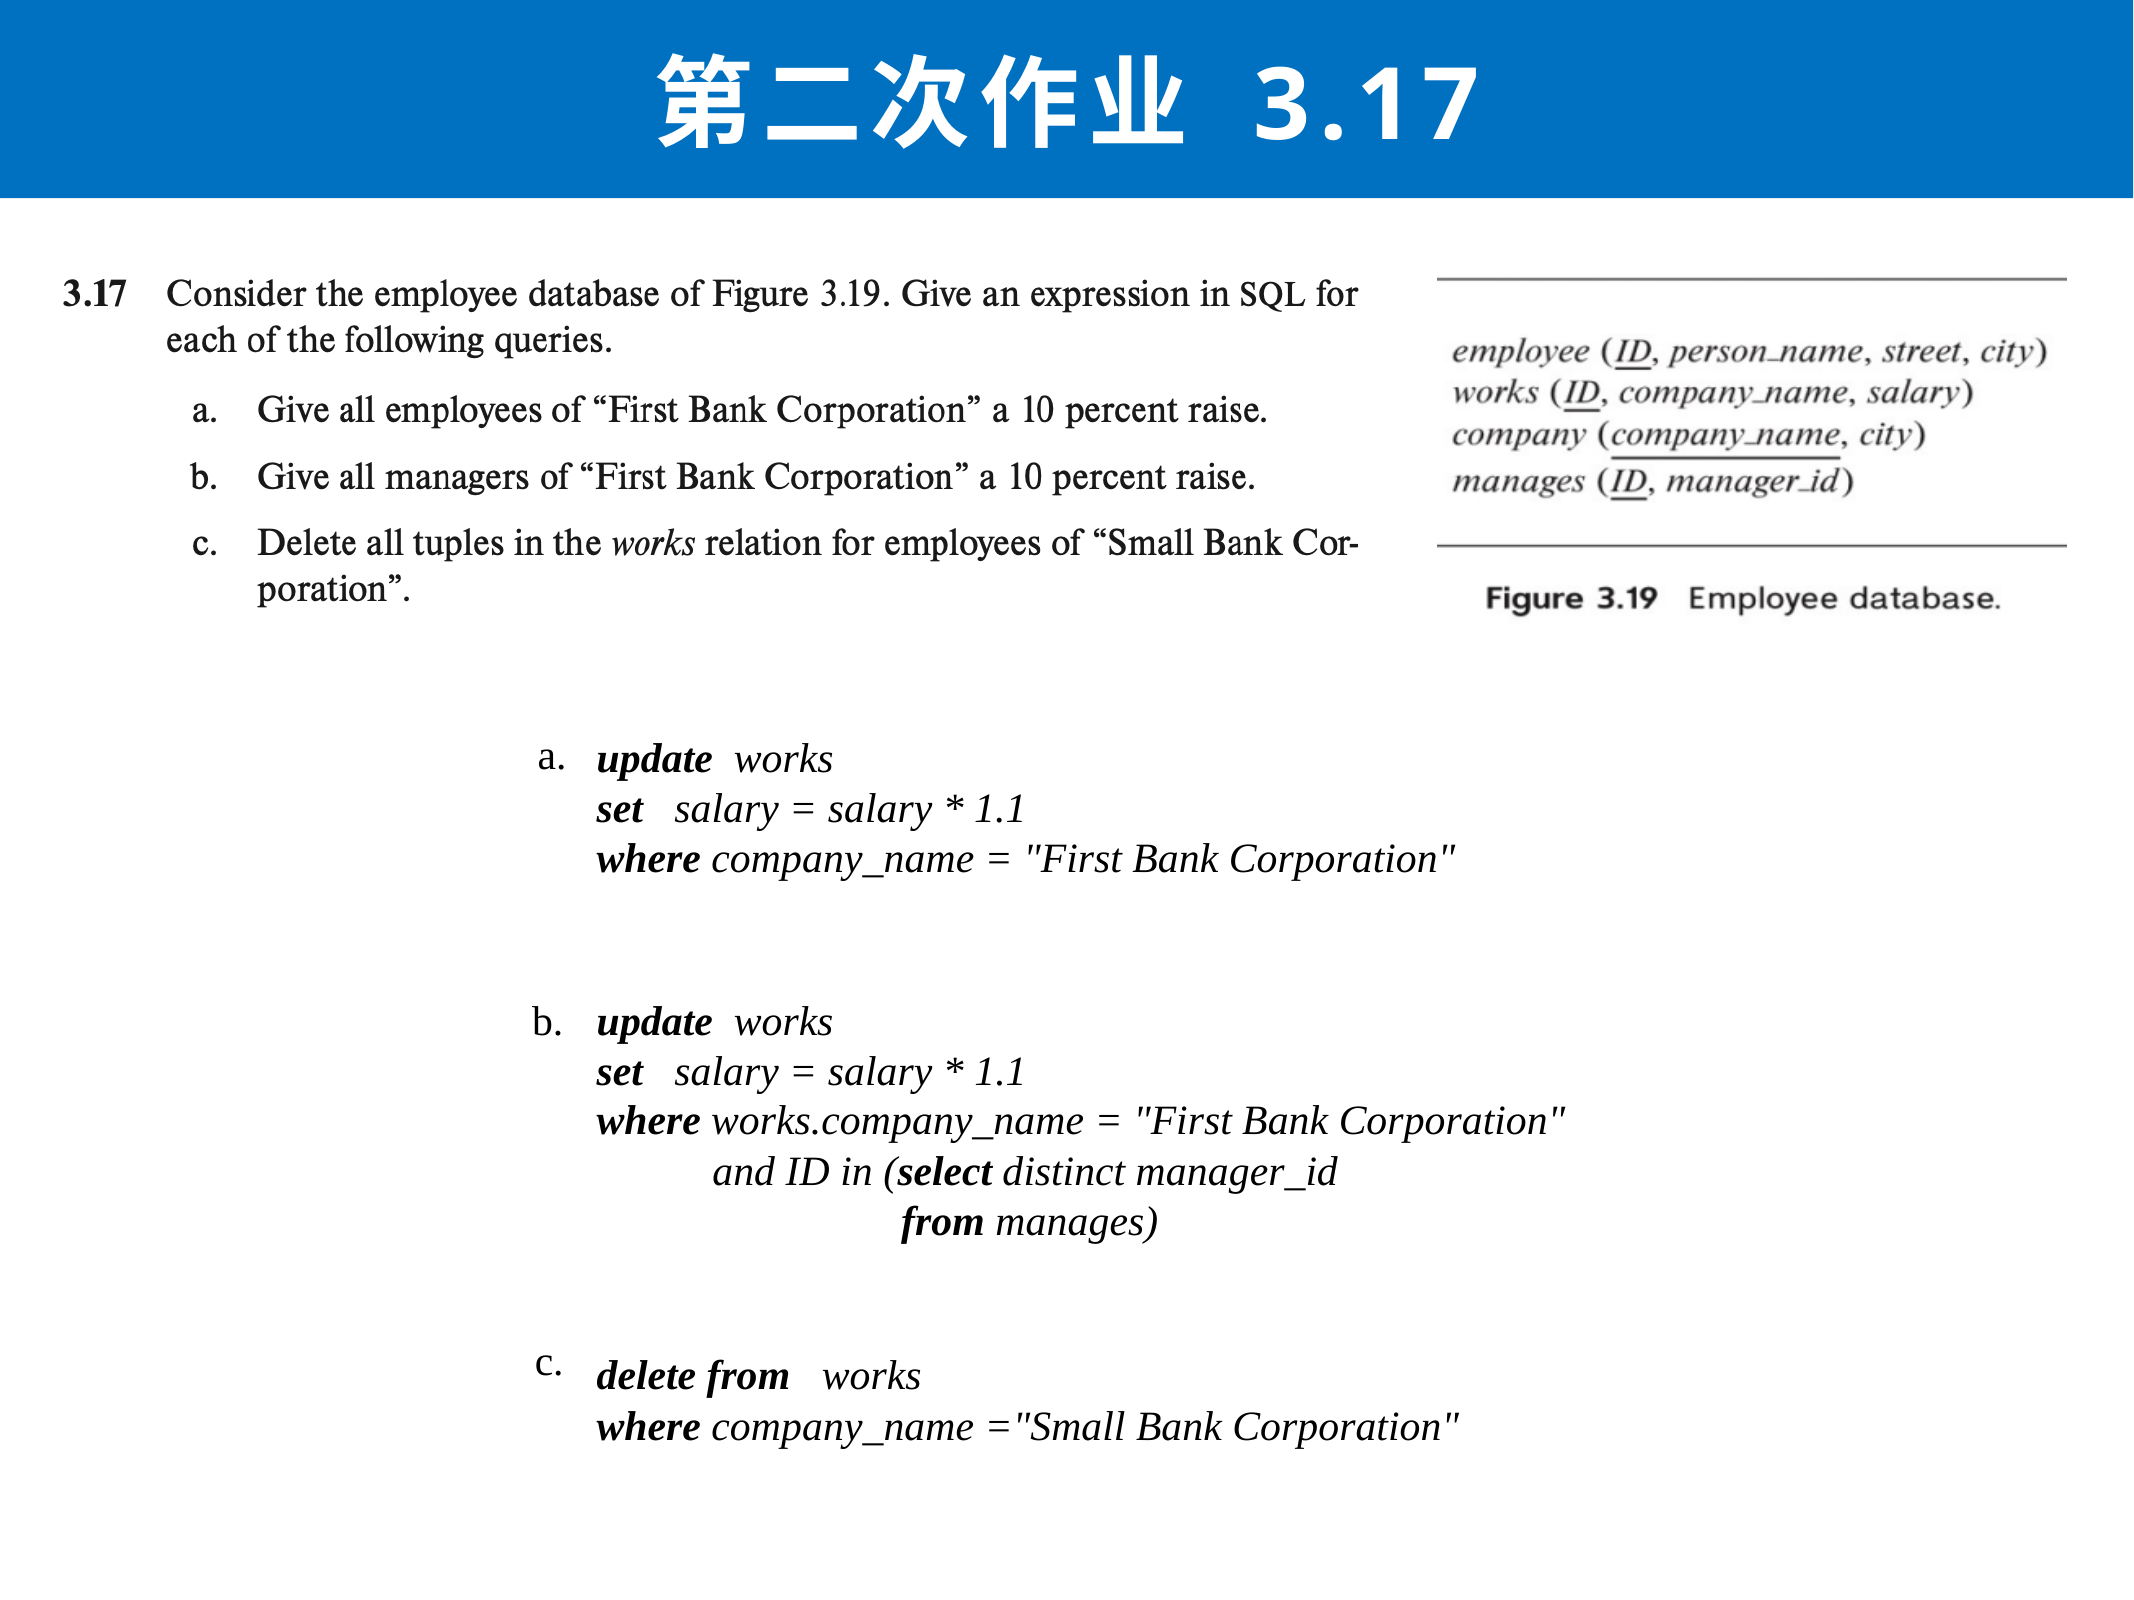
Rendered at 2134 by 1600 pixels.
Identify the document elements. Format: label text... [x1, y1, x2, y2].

text_box update works set salary = salary * 1.1 where company_name = "First Bank Corporation" [581, 723, 1948, 888]
text_box b. [517, 985, 579, 1051]
text_box c. [519, 1326, 579, 1391]
picture [50, 242, 2067, 637]
title 第二次作业 3.17 [0, 0, 2134, 199]
text_box update works set salary = salary * 1.1 where works.company_name = "First Bank Corporation" and ID in (select distinct manager_id from manages) [581, 985, 1664, 1251]
text_box a. [522, 719, 582, 785]
text_box delete from works where company_name ="Small Bank Corporation" [581, 1340, 2040, 1456]
